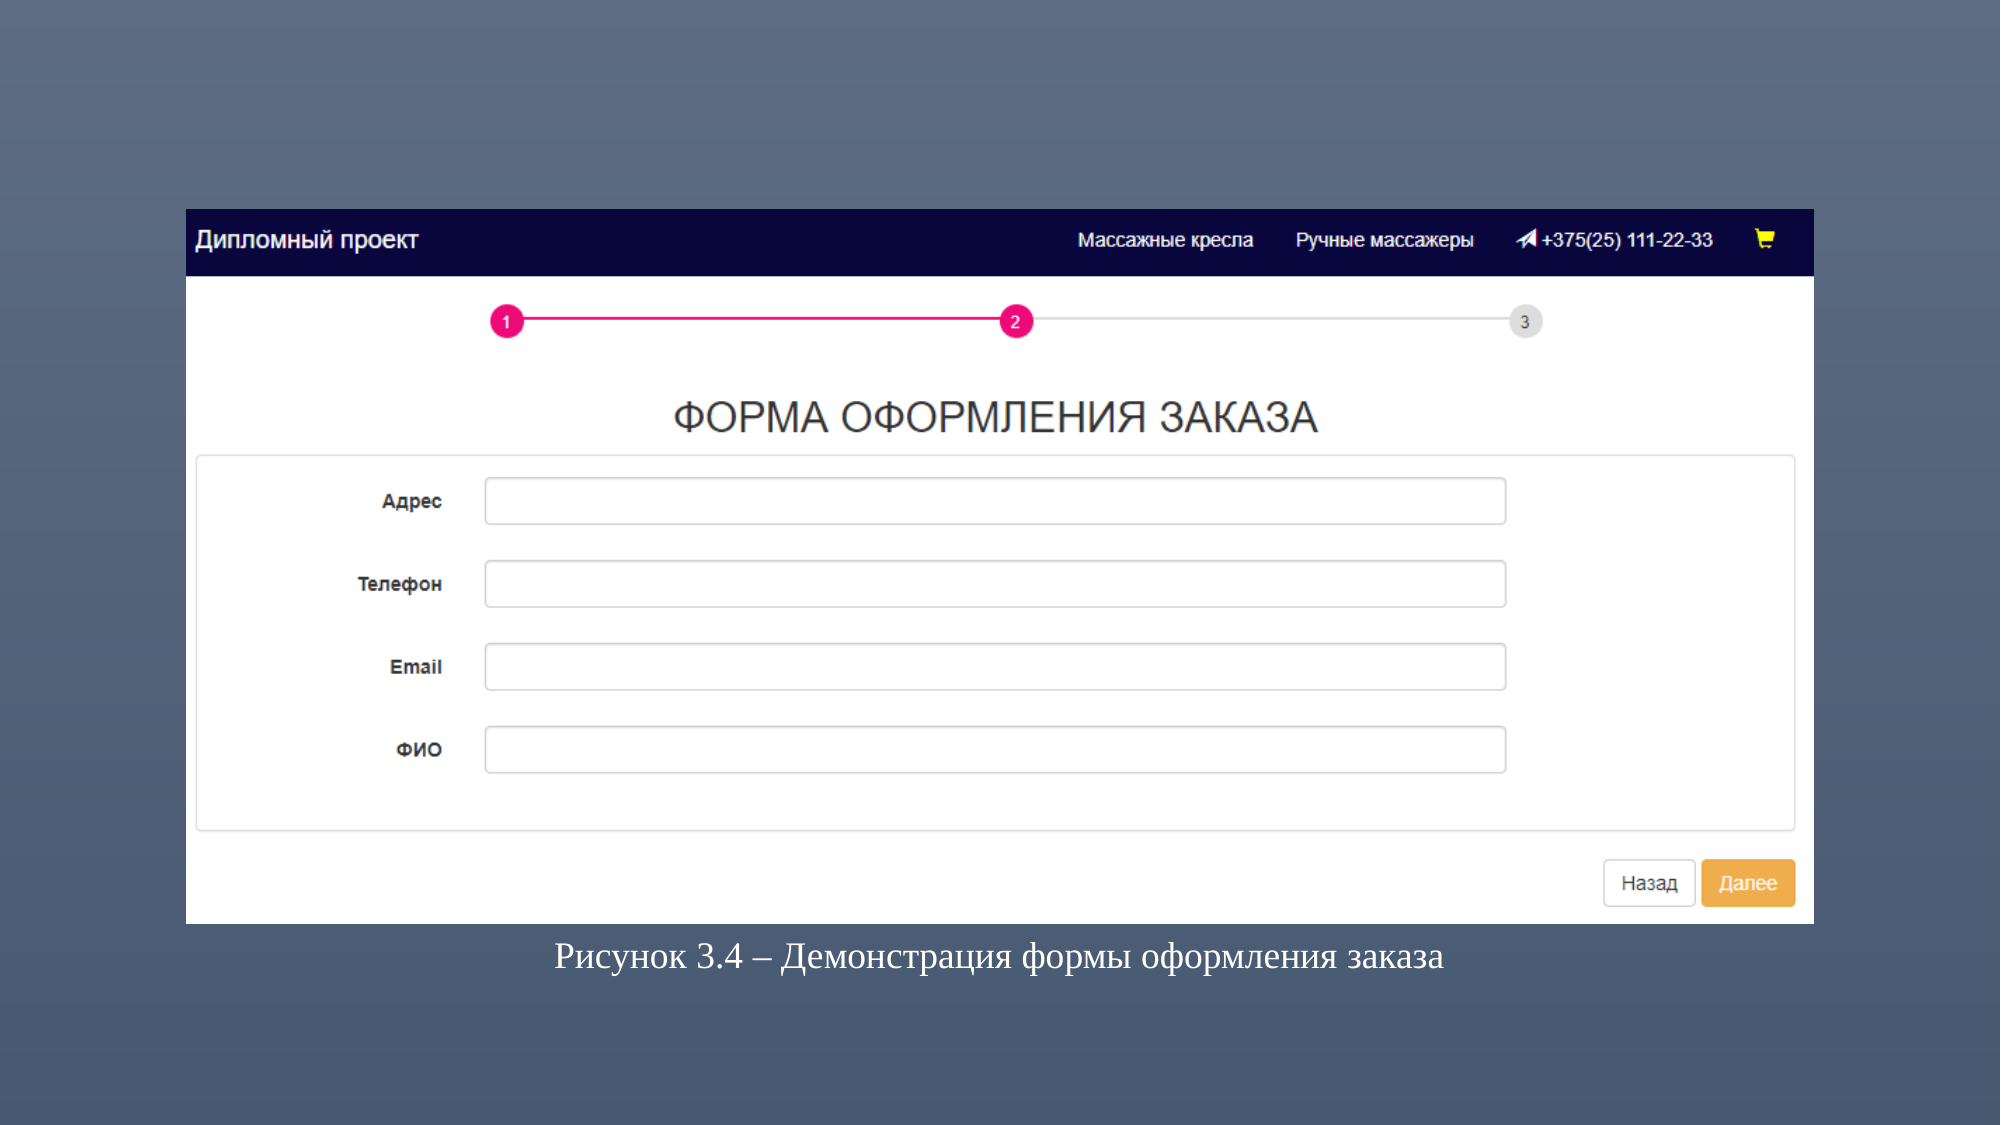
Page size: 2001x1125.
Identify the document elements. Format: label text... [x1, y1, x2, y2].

text_box Рисунок 3.4 – Демонстрация формы оформления заказа [539, 924, 1461, 983]
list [186, 209, 1814, 924]
